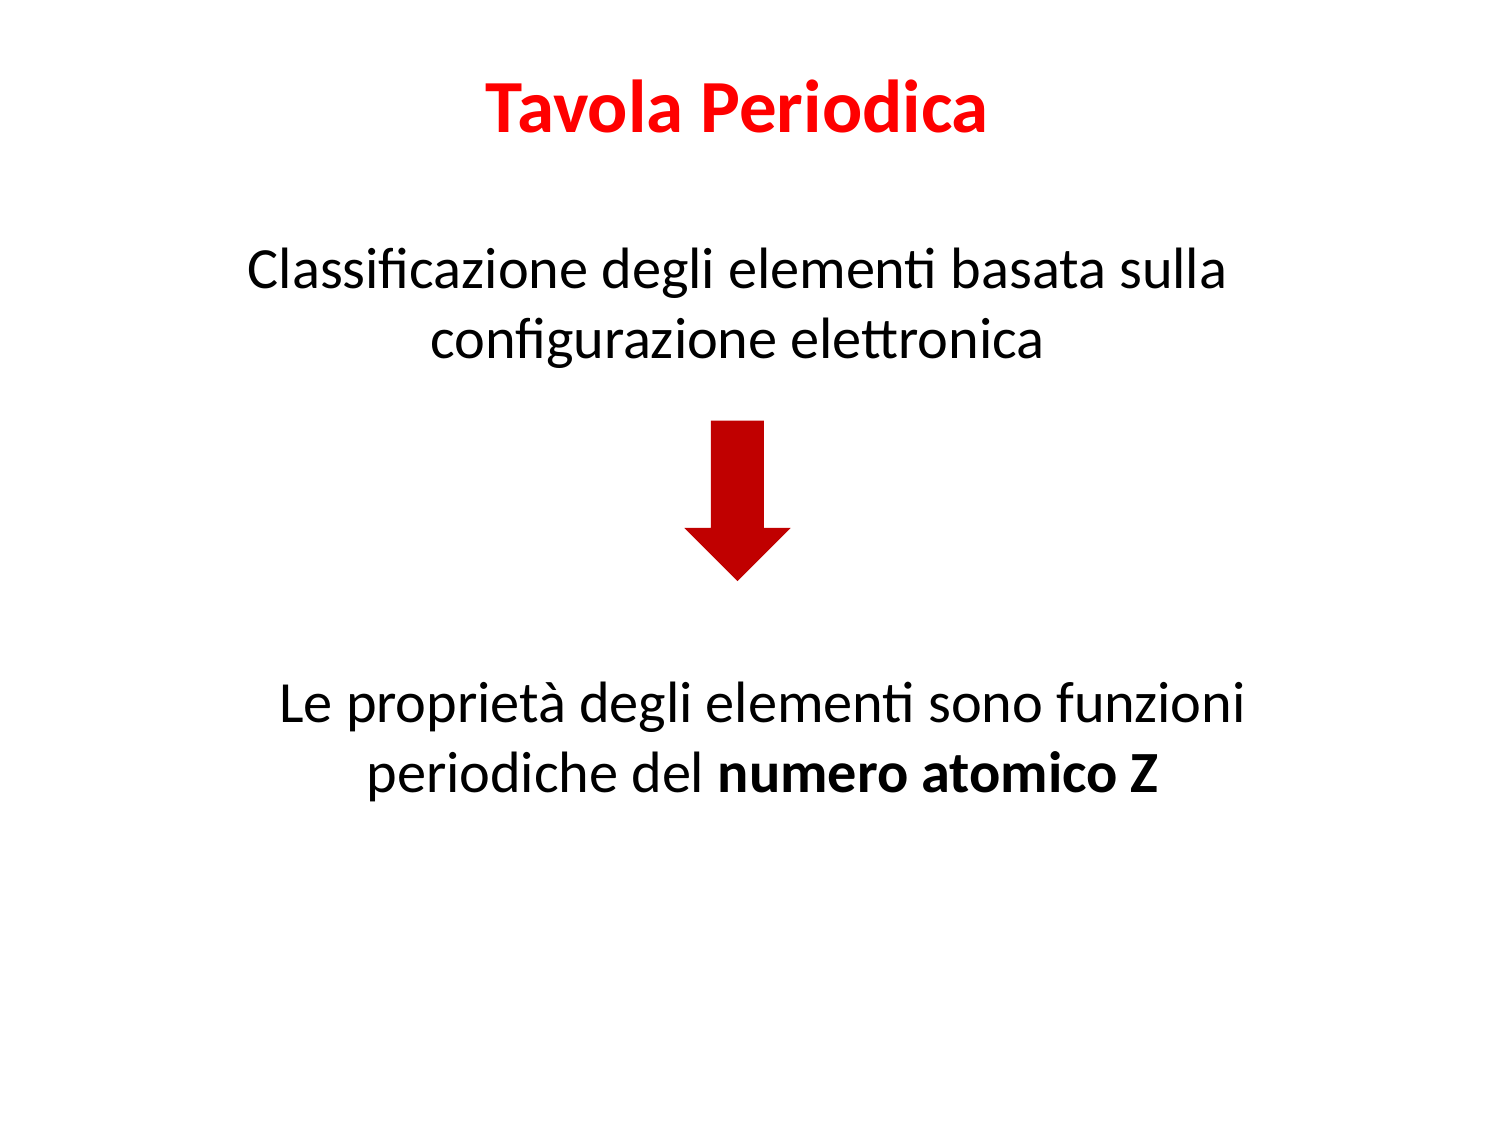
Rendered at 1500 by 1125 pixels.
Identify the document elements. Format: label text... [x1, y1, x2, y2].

text_box Tavola Periodica [425, 49, 1050, 155]
text_box Classificazione degli elementi basata sulla configurazione elettronica [118, 222, 1357, 378]
text_box [684, 420, 791, 582]
text_box Le proprietà degli elementi sono funzioni periodiche del numero atomico Z [206, 656, 1319, 812]
